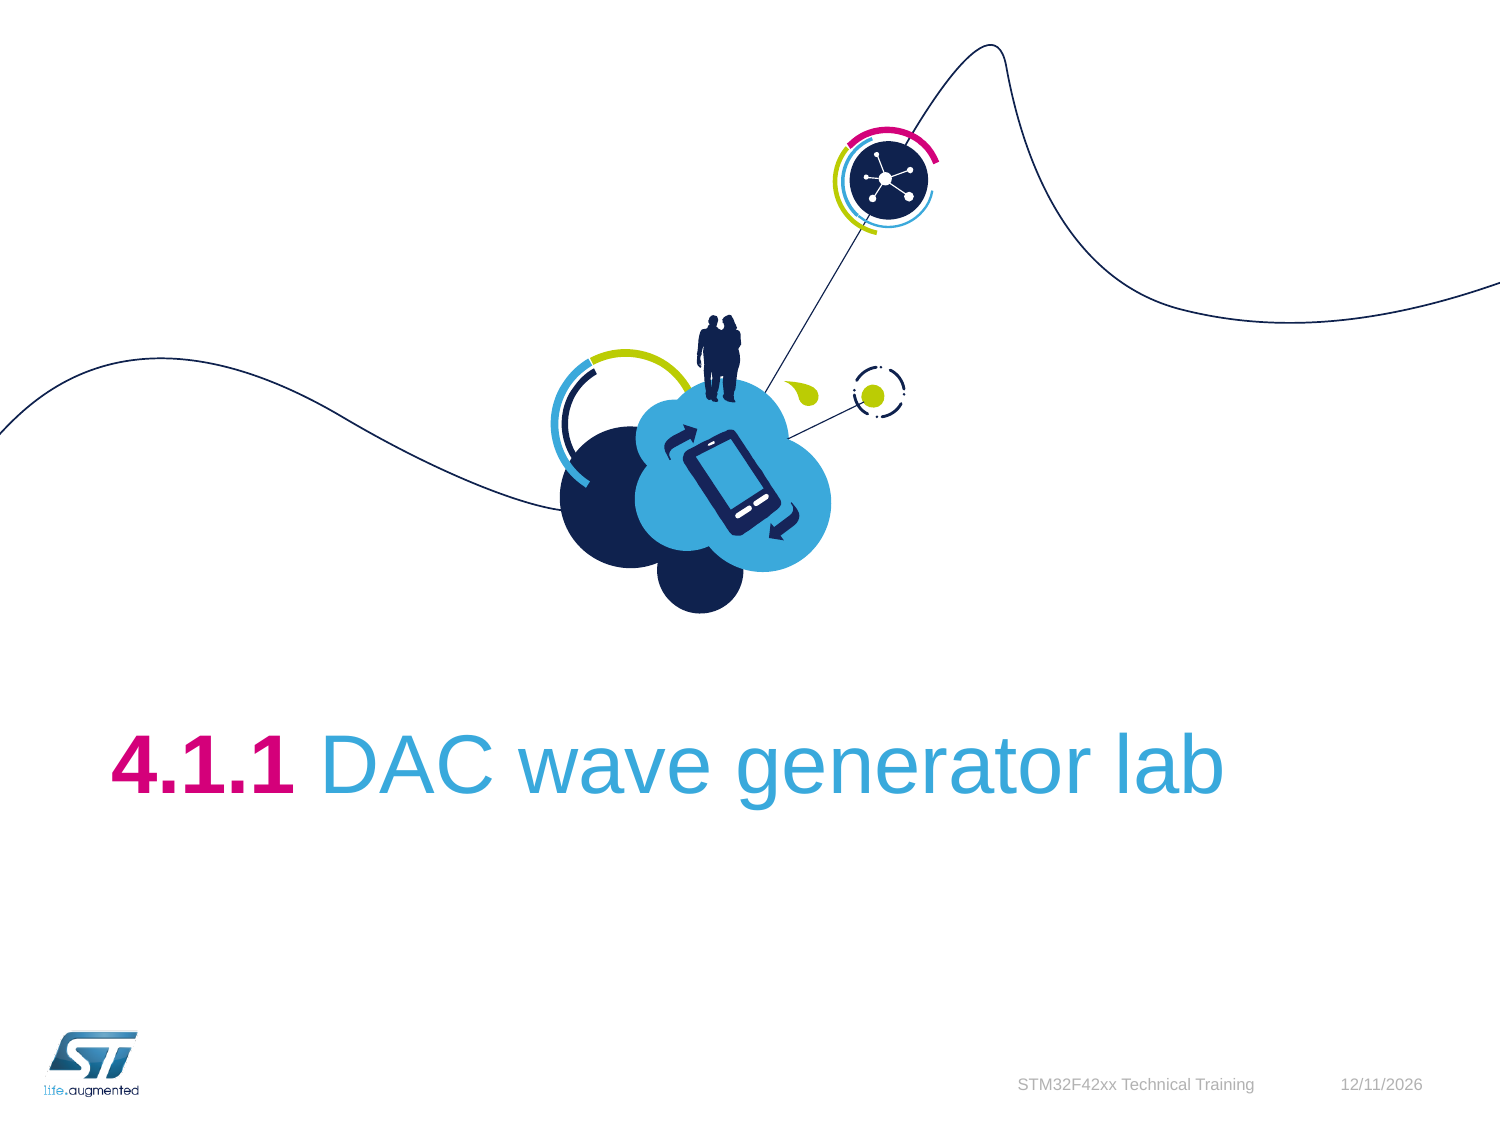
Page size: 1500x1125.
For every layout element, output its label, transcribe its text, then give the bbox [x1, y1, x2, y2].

picture [36, 1022, 147, 1103]
title 4.1.1 DAC wave generator lab [95, 702, 1372, 926]
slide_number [1340, 1073, 1426, 1094]
footer STM32F42xx Technical Training [761, 1073, 1322, 1094]
